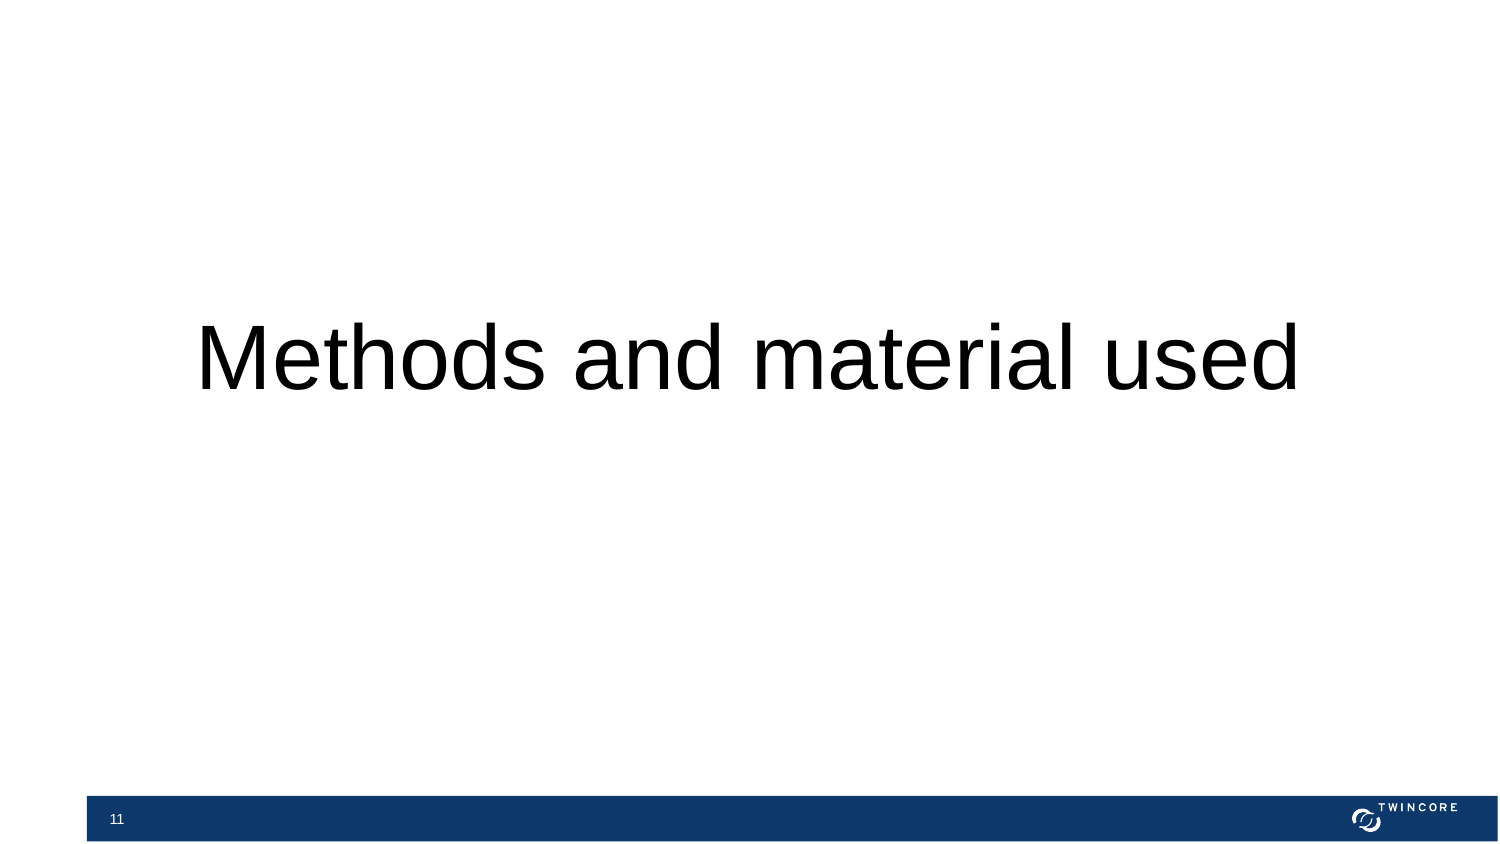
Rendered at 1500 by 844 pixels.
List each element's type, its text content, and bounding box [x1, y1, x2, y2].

text_box Methods and material used [129, 302, 1369, 404]
picture [1352, 803, 1457, 832]
